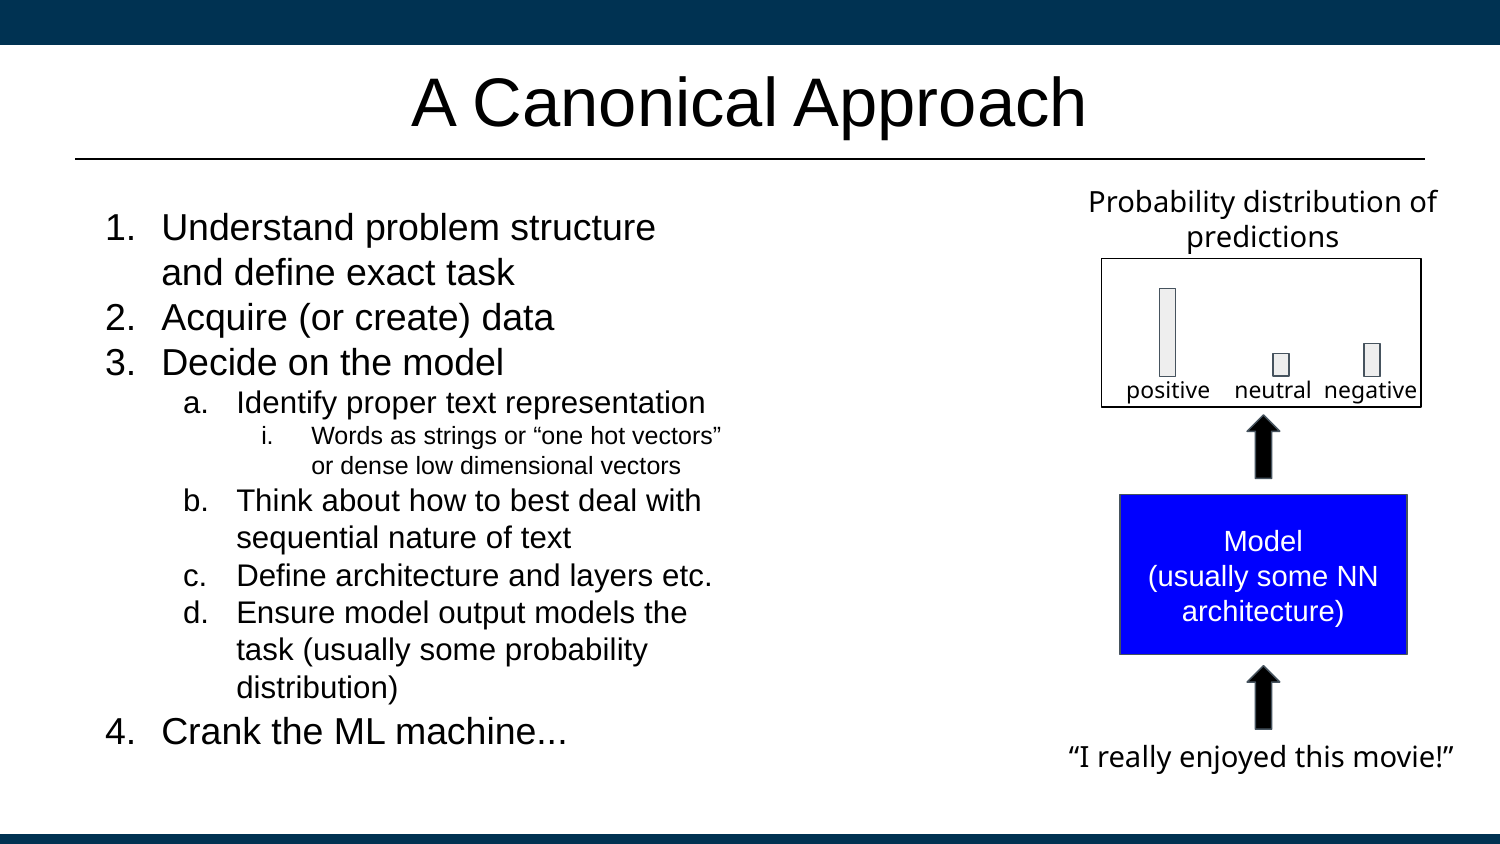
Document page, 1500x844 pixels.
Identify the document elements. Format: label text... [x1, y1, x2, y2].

list Understand problem structure and define exact task Acquire (or create) data Decide on the model Identify proper text representation Words as strings or “one hot vectors” or dense low dimensional vectors Think about how to best deal with sequential nature of text Define architecture and layers etc. Ensure model output models the task (usually some probability distribution) Crank the ML machine... [75, 196, 738, 754]
title A Canonical Approach [75, 28, 1425, 169]
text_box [1053, 168, 1491, 783]
